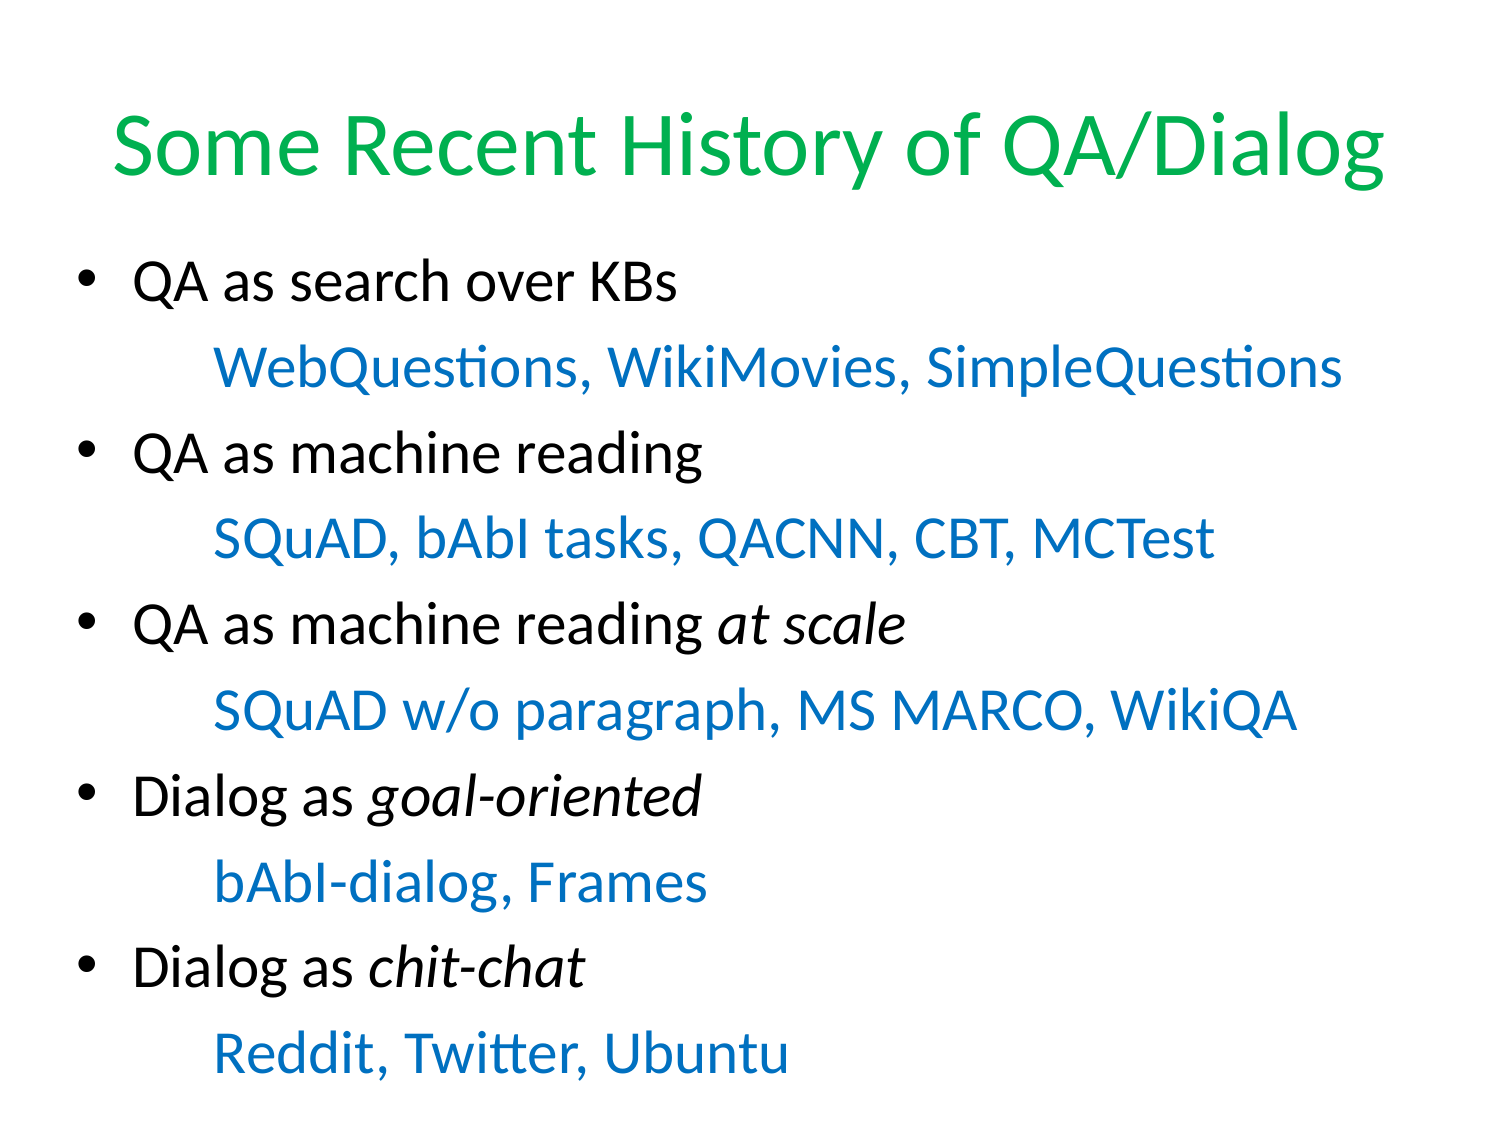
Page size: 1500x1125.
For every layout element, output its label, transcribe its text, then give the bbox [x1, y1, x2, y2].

title Some Recent History of QA/Dialog [75, 45, 1425, 232]
list QA as search over KBs WebQuestions, WikiMovies, SimpleQuestions QA as machine reading SQuAD, bAbI tasks, QACNN, CBT, MCTest QA as machine reading at scale SQuAD w/o paragraph, MS MARCO, WikiQA Dialog as goal-oriented bAbI-dialog, Frames Dialog as chit-chat Reddit, Twitter, Ubuntu [61, 232, 1474, 1096]
